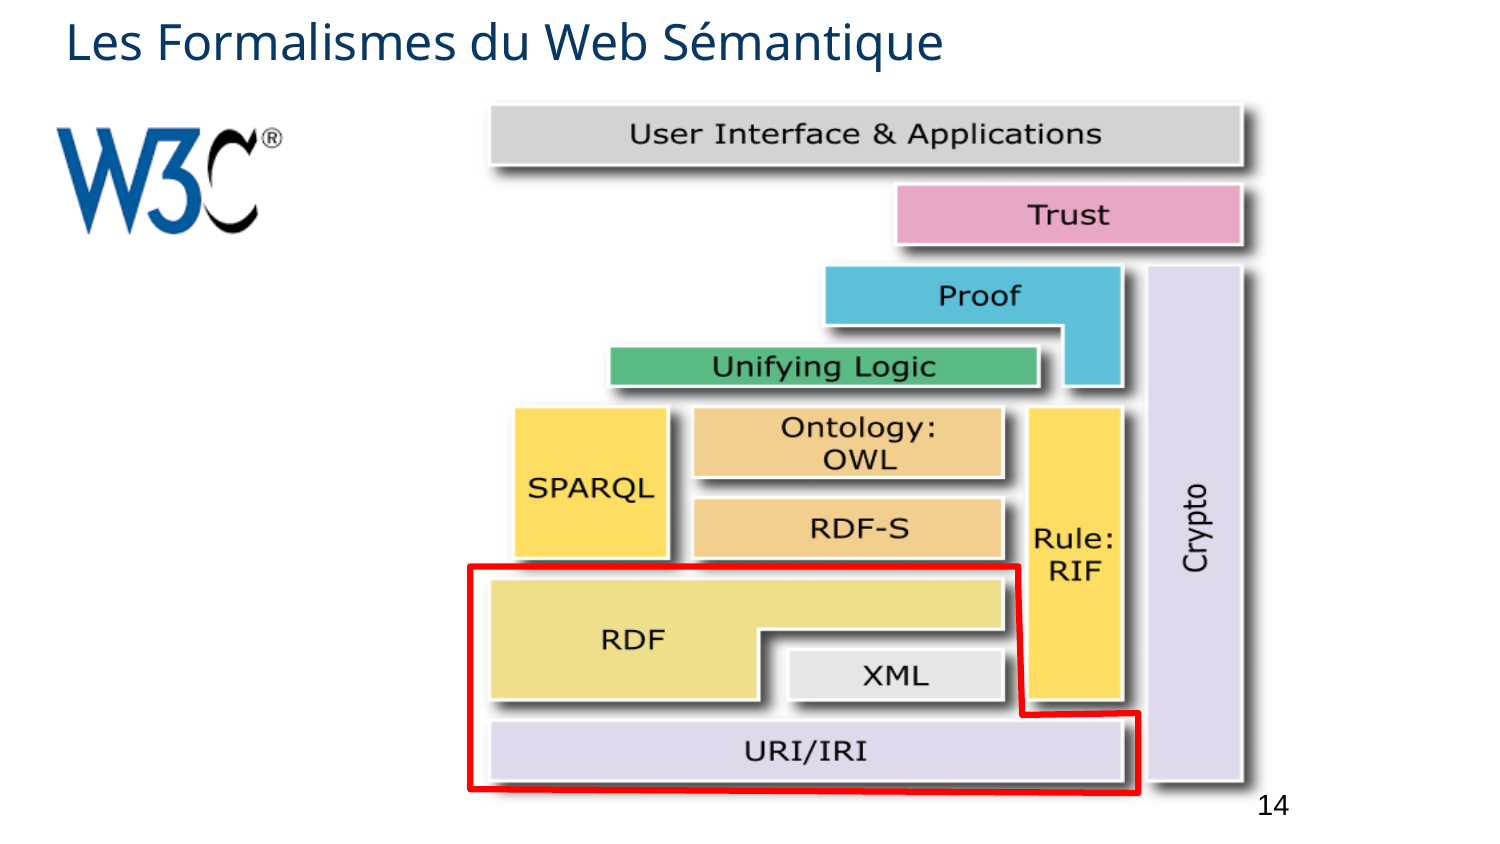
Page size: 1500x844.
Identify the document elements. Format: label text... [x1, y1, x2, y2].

picture [475, 93, 1274, 809]
slide_number 14 [1241, 771, 1332, 836]
title Les Formalismes du Web Sémantique [50, 0, 1400, 81]
picture [51, 100, 288, 261]
